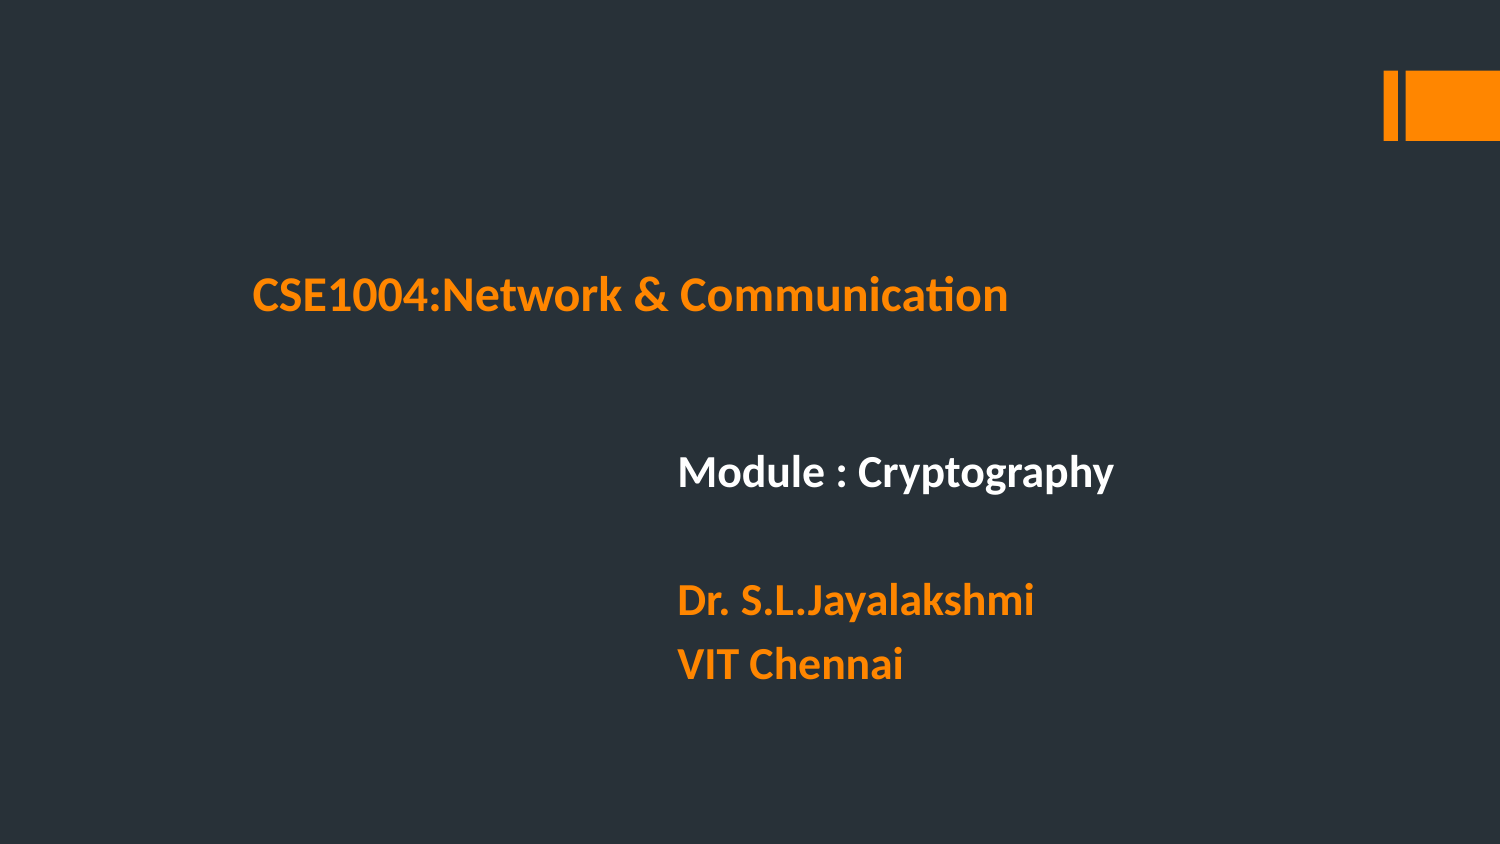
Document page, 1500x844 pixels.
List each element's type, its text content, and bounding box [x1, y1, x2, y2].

subtitle Module : Cryptography Dr. S.L.Jayalakshmi VIT Chennai [662, 434, 1438, 747]
title CSE1004:Network & Communication [237, 9, 1450, 329]
